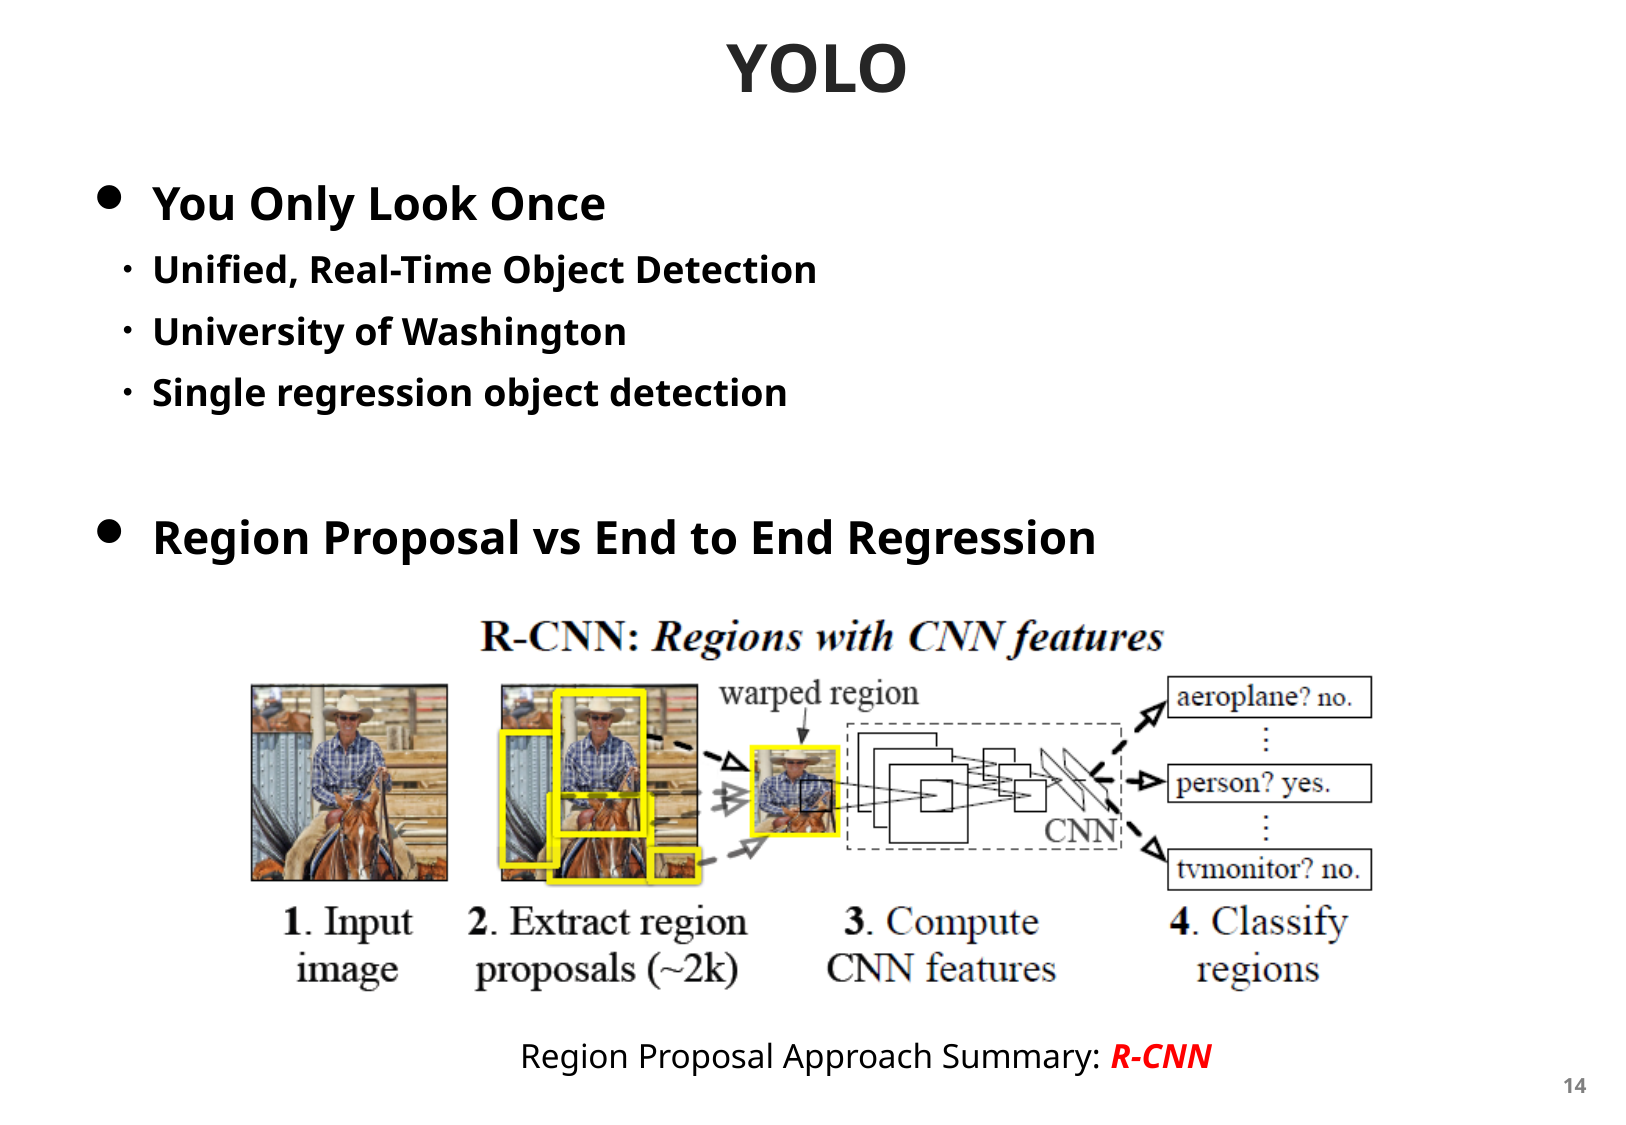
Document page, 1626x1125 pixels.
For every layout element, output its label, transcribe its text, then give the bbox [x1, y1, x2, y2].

title YOLO [0, 18, 1625, 114]
text_box Region Proposal Approach Summary: R-CNN [505, 1027, 1262, 1083]
list You Only Look Once Unified, Real-Time Object Detection University of Washington Single regression object detection Region Proposal vs End to End Regression [60, 154, 1562, 1027]
picture [198, 590, 1424, 1018]
